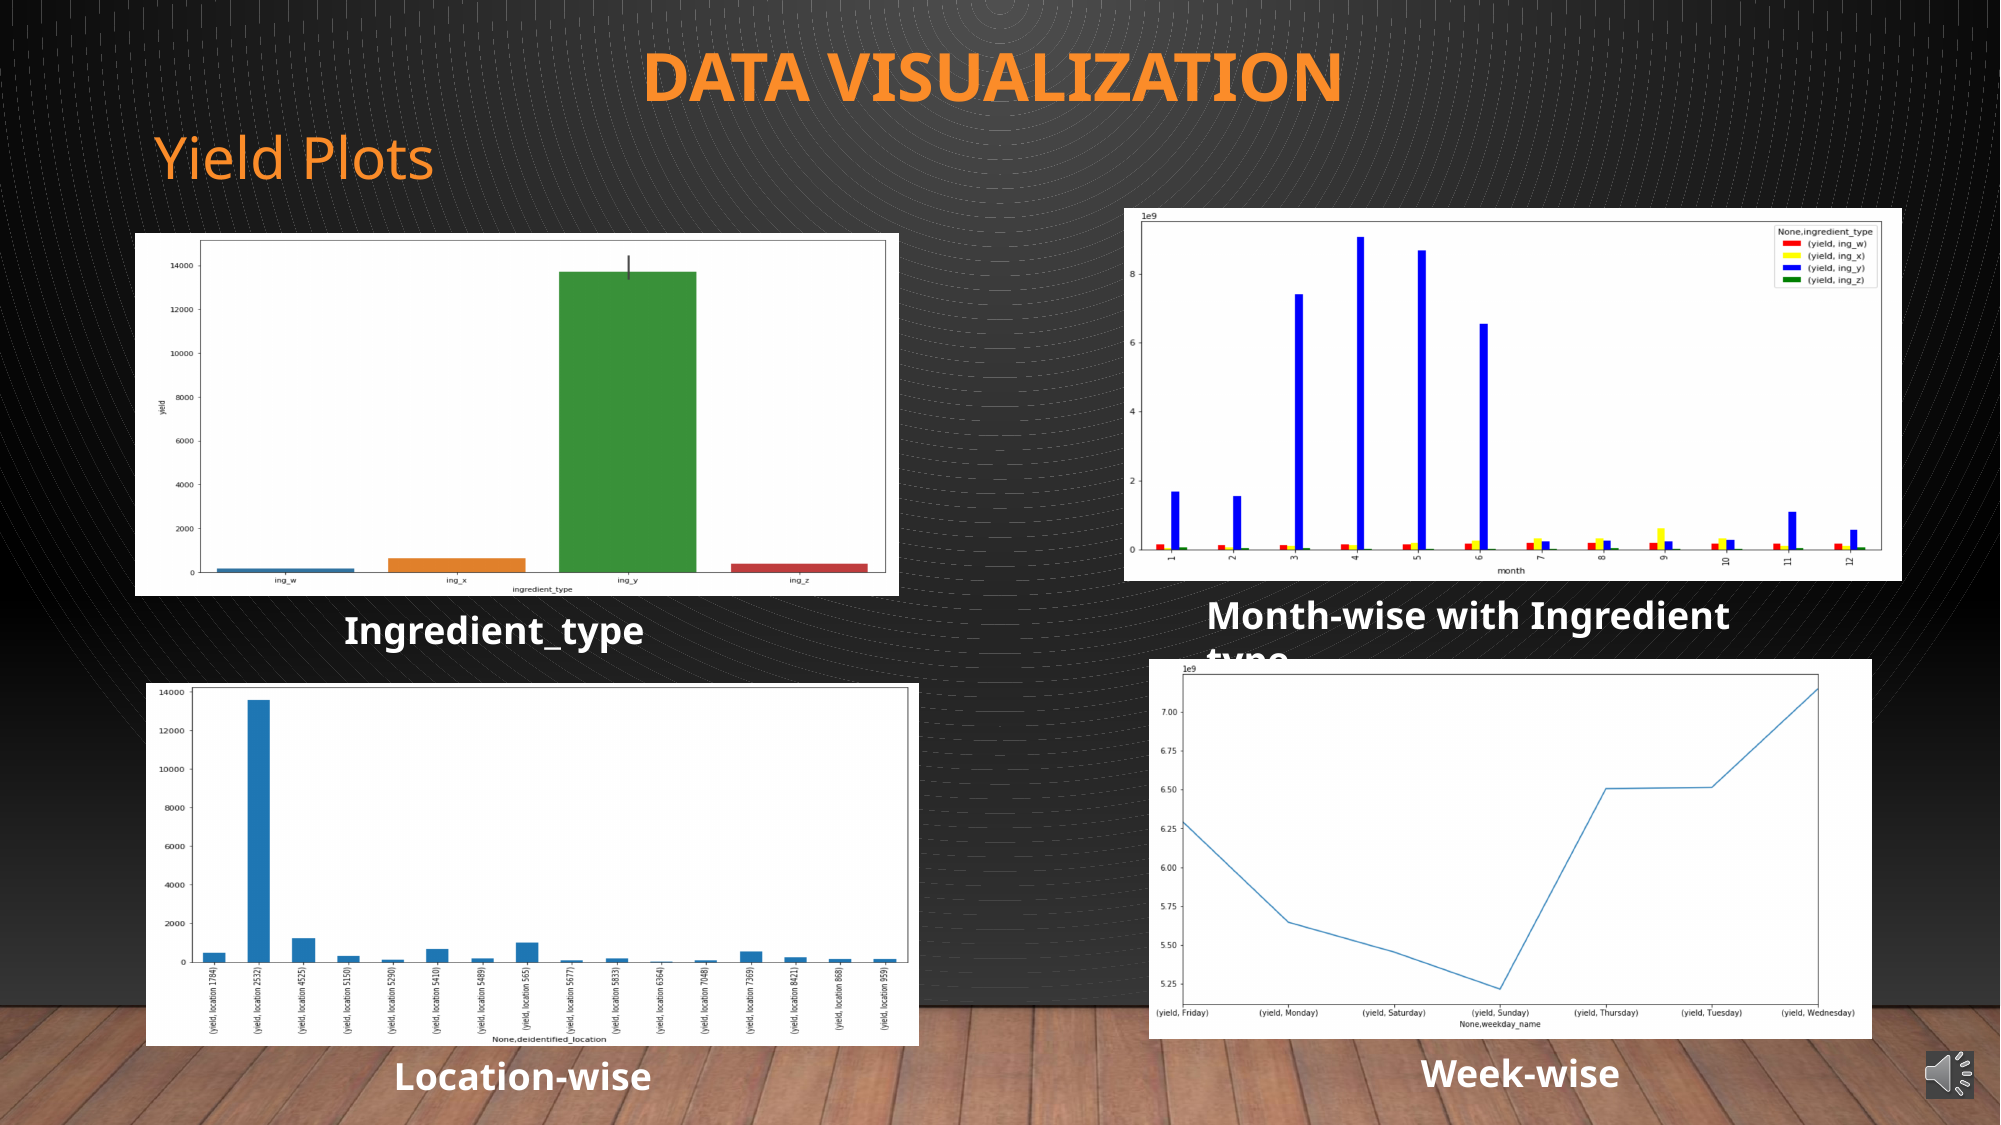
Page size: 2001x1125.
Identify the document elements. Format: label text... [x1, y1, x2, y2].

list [135, 233, 899, 596]
text_box Week-wise [1405, 1039, 1661, 1119]
text_box Ingredient_type [329, 599, 660, 659]
title Data Visualization [231, 0, 1756, 166]
picture [1124, 207, 1902, 581]
picture [0, 659, 2000, 1125]
text_box Month-wise with Ingredient type [1191, 584, 1835, 659]
text_box Location-wise [359, 1046, 675, 1106]
text_box Yield Plots [120, 113, 544, 199]
